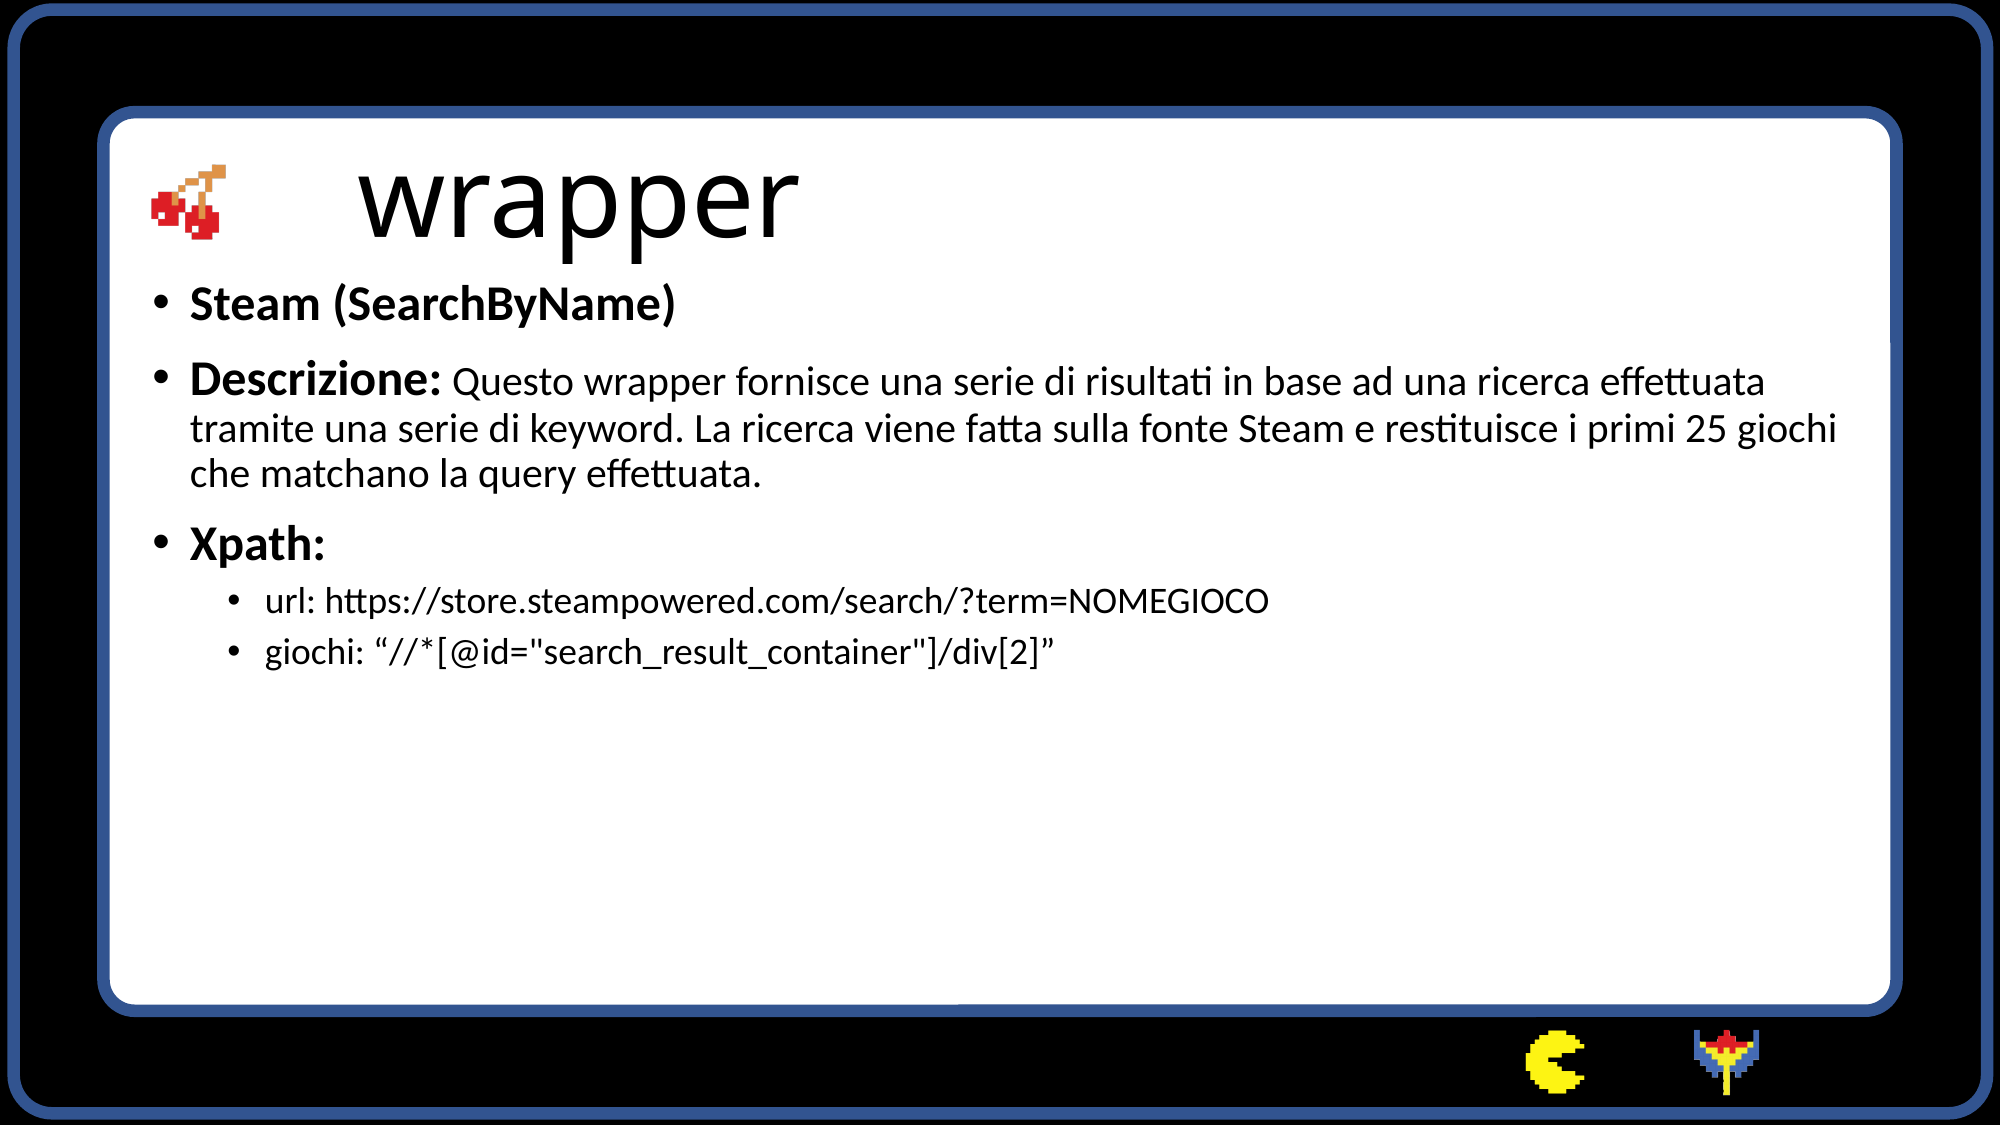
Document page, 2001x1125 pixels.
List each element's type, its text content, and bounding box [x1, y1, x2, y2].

text_box [0, 0, 2000, 115]
text_box [12, 8, 1989, 1115]
title wrapper [137, 141, 1863, 262]
picture [1518, 1025, 1591, 1098]
picture [1669, 1021, 1784, 1105]
text_box [1989, 115, 2000, 1007]
text_box [0, 115, 12, 1007]
picture [117, 154, 260, 250]
text_box [0, 1007, 2000, 1125]
